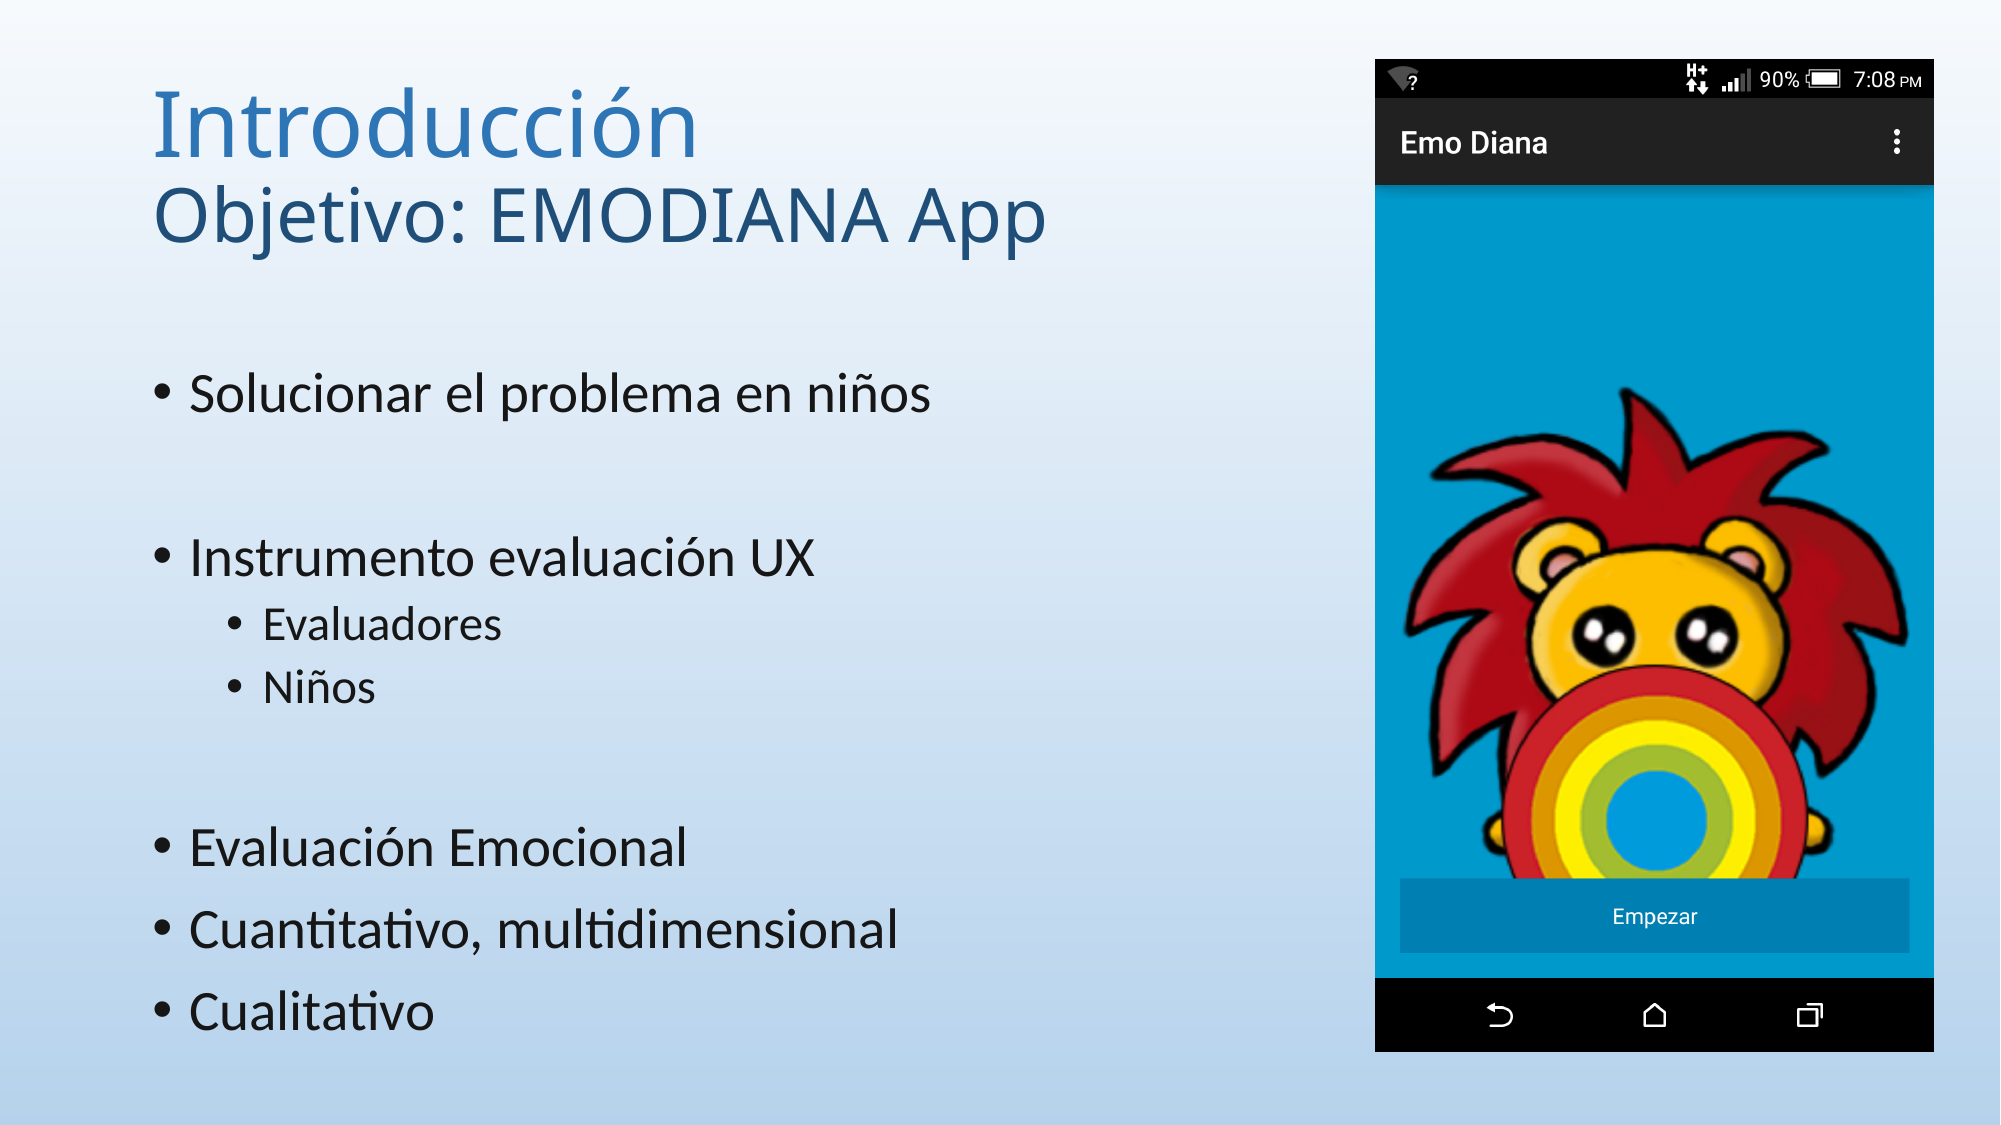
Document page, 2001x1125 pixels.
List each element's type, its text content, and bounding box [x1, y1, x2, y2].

list Solucionar el problema en niños Instrumento evaluación UX Evaluadores Niños Evaluación Emocional Cuantitativo, multidimensional Cualitativo [137, 355, 1282, 1052]
picture [1375, 979, 1934, 1052]
picture [1615, 909, 1623, 923]
picture [1692, 913, 1696, 923]
picture [1375, 59, 1934, 184]
title Introducción Objetivo: EMODIANA App [137, 59, 1375, 278]
picture [1405, 390, 1906, 878]
